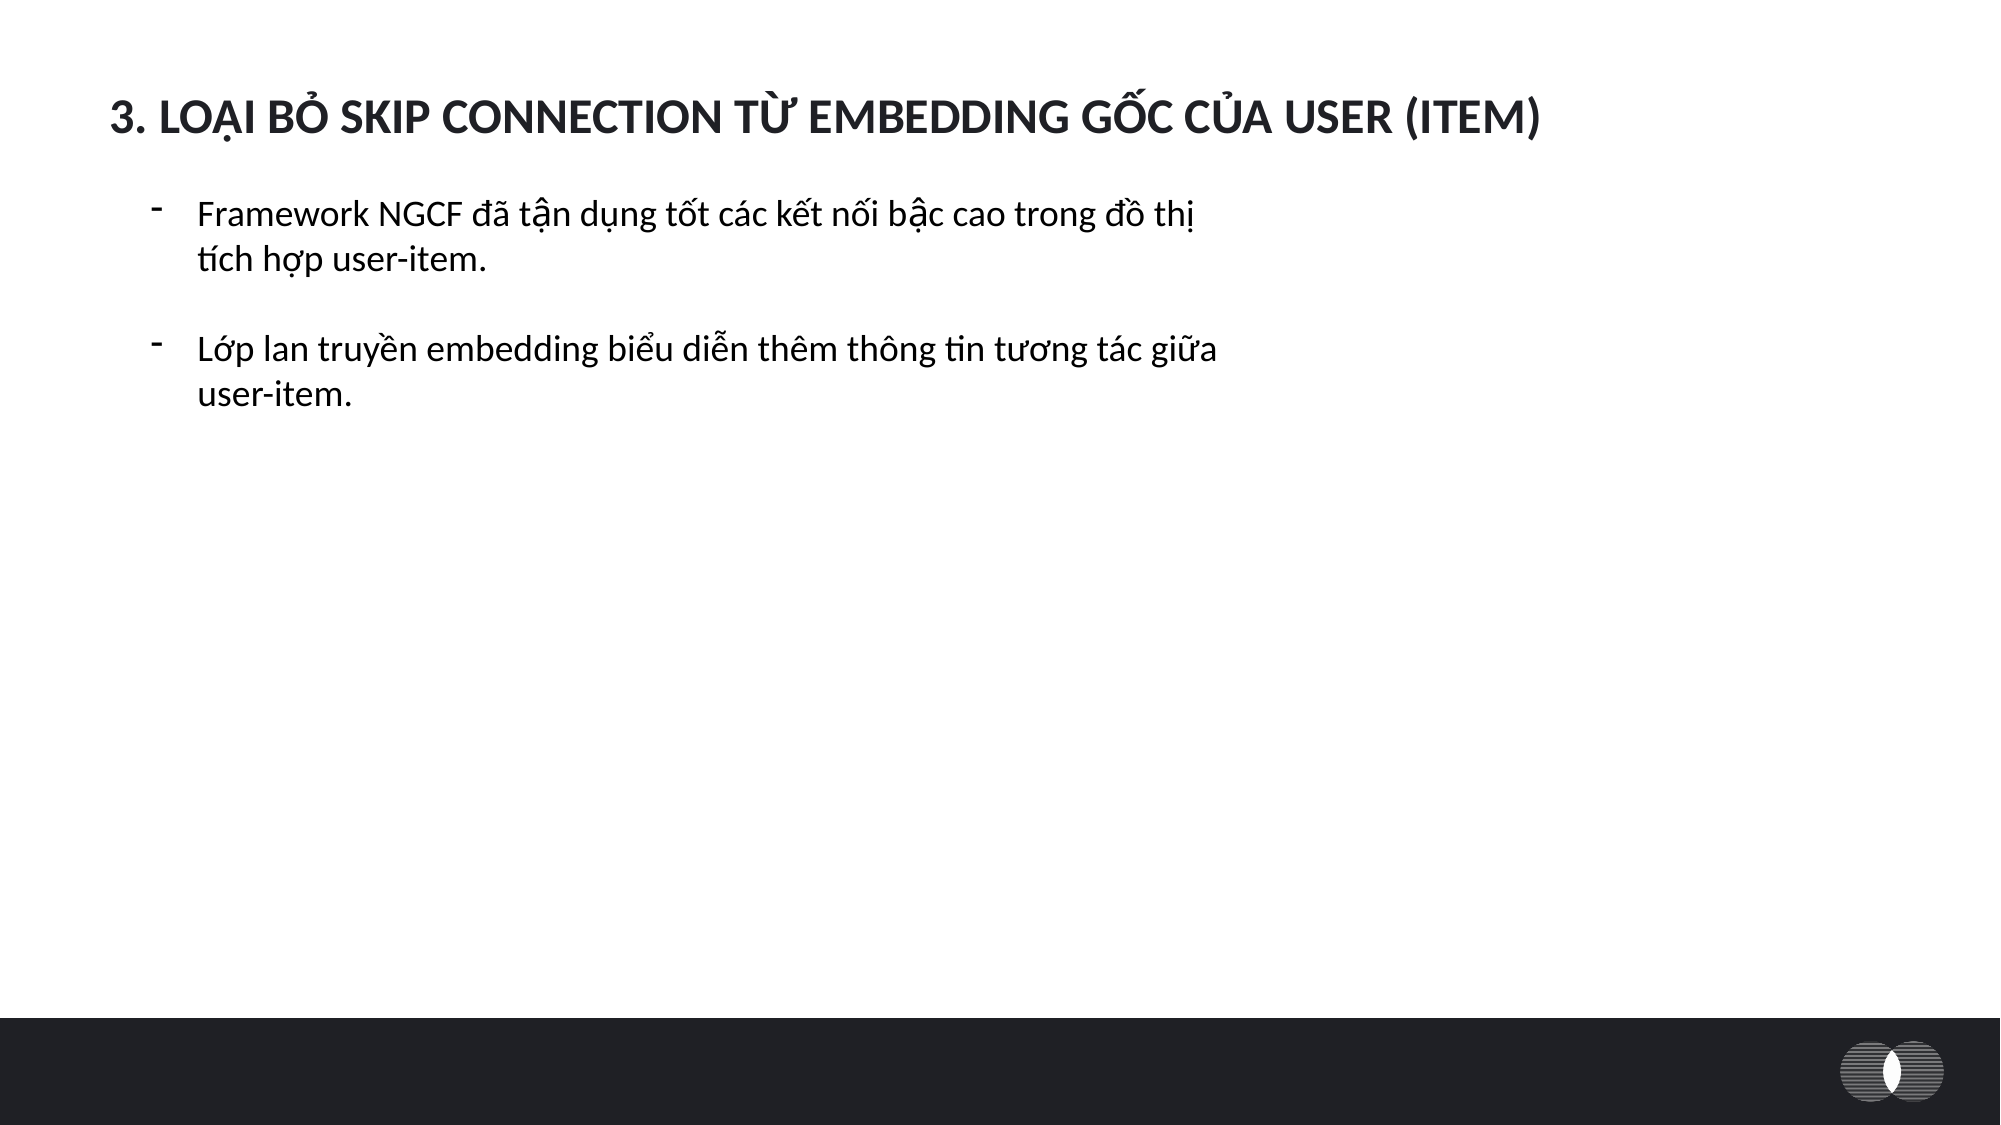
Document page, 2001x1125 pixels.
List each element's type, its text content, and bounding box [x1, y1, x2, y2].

text_box [0, 1018, 2000, 1125]
text_box Framework NGCF đã tận dụng tốt các kết nối bậc cao trong đồ thị tích hợp user-item. Lớp lan truyền embedding biểu diễn thêm thông tin tương tác giữa user-item. [135, 181, 1258, 422]
picture [1840, 1041, 1944, 1102]
text_box 3. LOẠI BỎ SKIP CONNECTION TỪ EMBEDDING GỐC CỦA USER (ITEM) [94, 76, 1769, 152]
